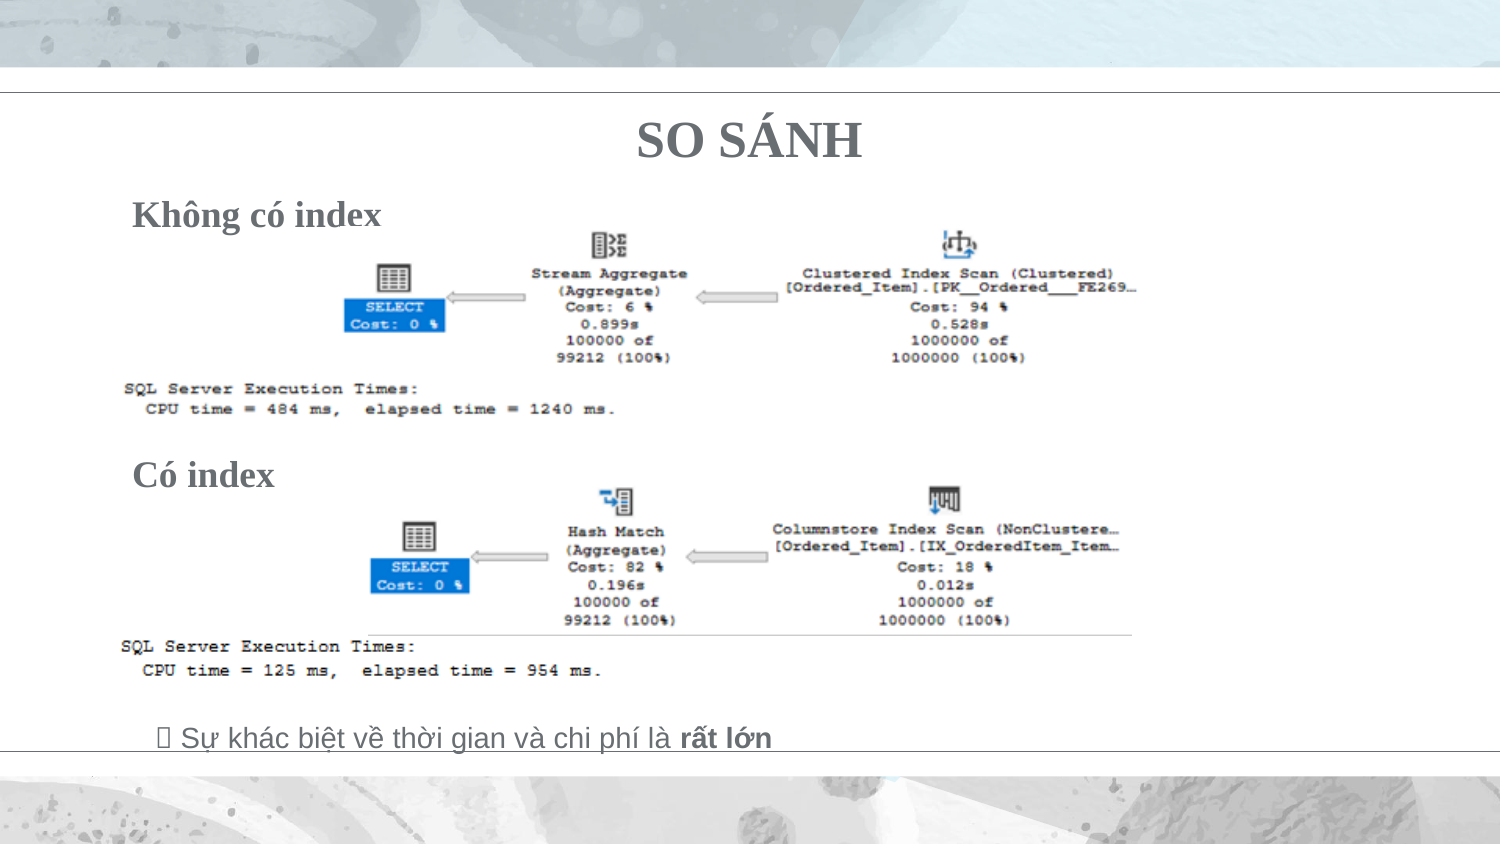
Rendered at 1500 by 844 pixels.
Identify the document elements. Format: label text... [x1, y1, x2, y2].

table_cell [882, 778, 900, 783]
table_cell Dải giá trị [827, 0, 1500, 67]
list Không có index Có index  Sự khác biệt về thời gian và chi phí là rất lớn [116, 174, 1383, 778]
picture [116, 226, 1160, 423]
picture [116, 483, 1132, 684]
title SO SÁNH [323, 99, 1177, 174]
picture [0, 777, 1500, 844]
